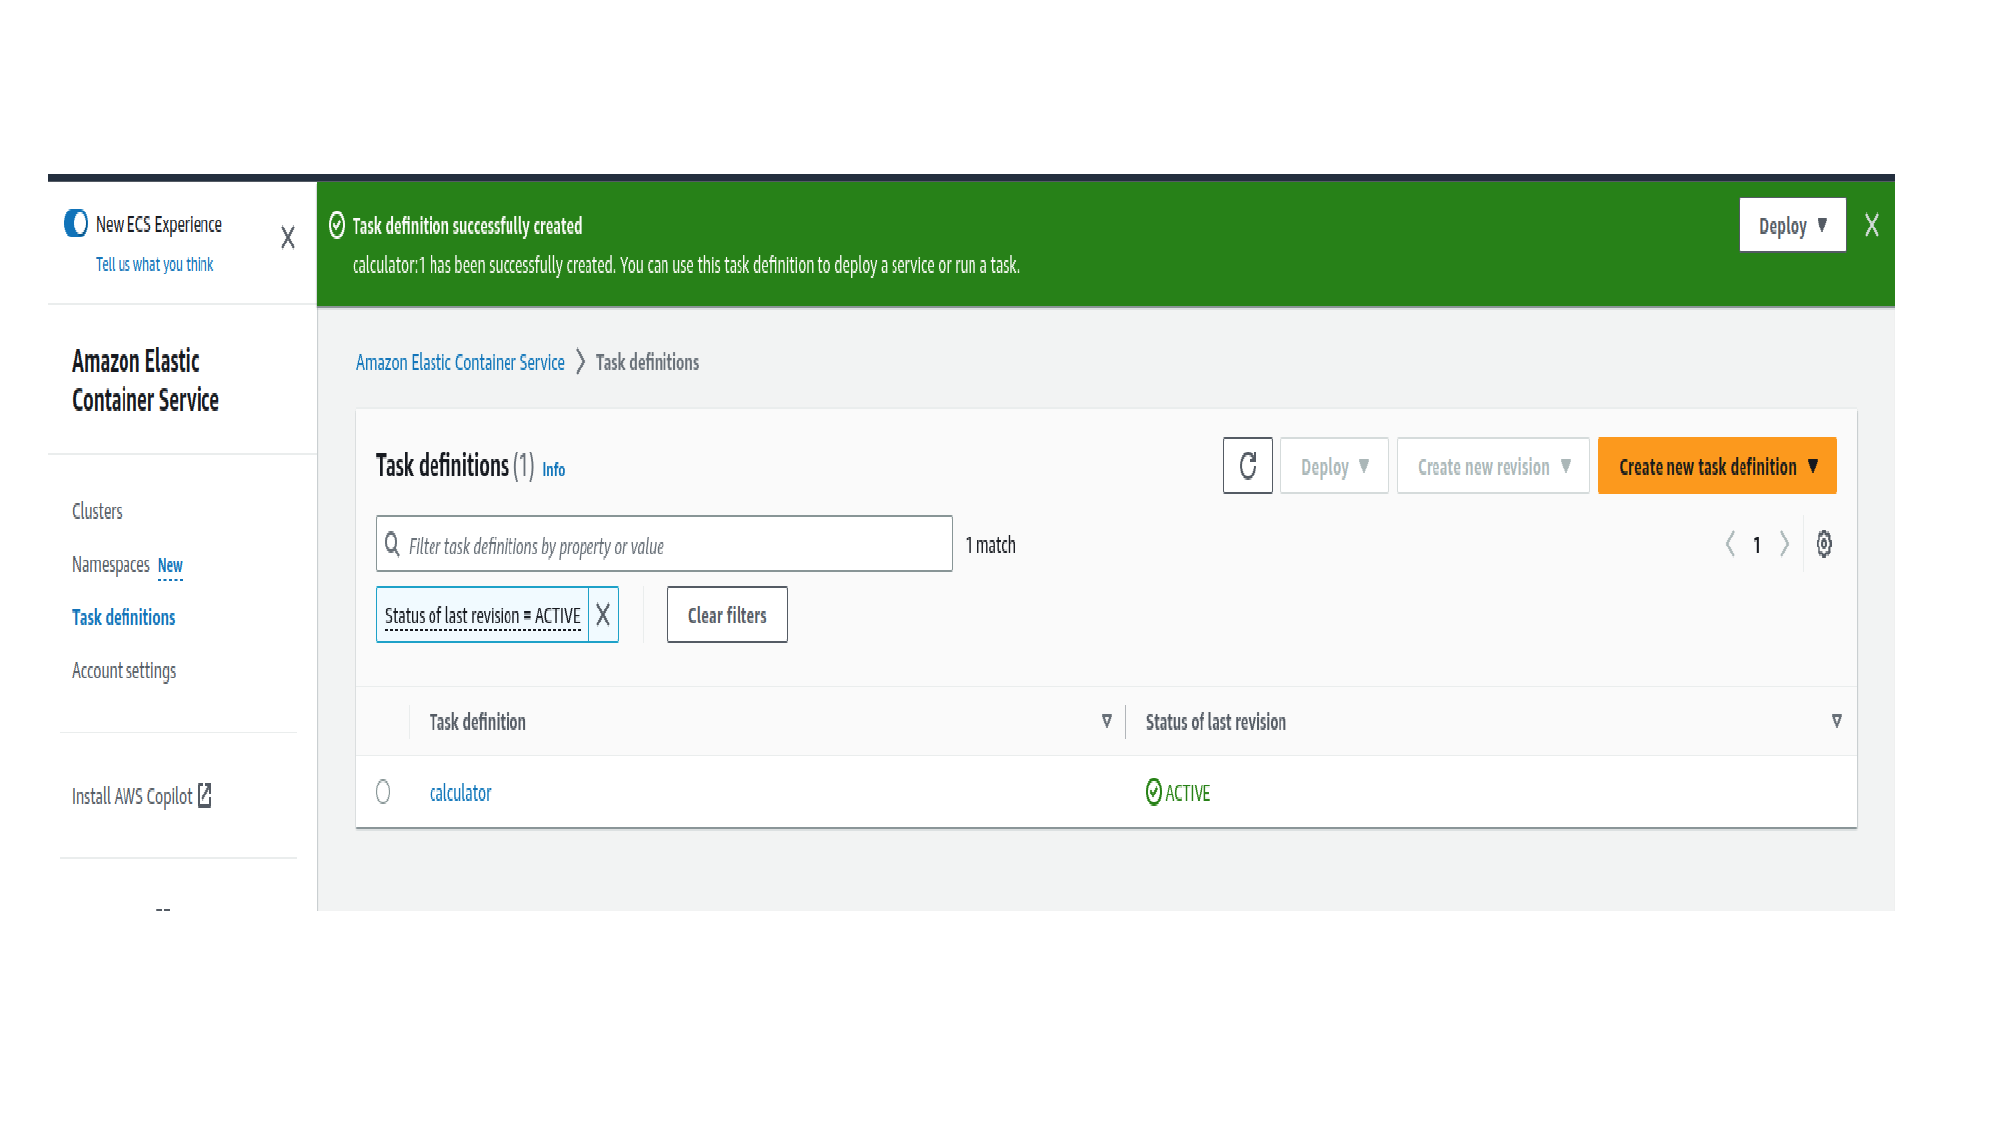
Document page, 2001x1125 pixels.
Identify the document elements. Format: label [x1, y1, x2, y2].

picture [48, 174, 1895, 911]
